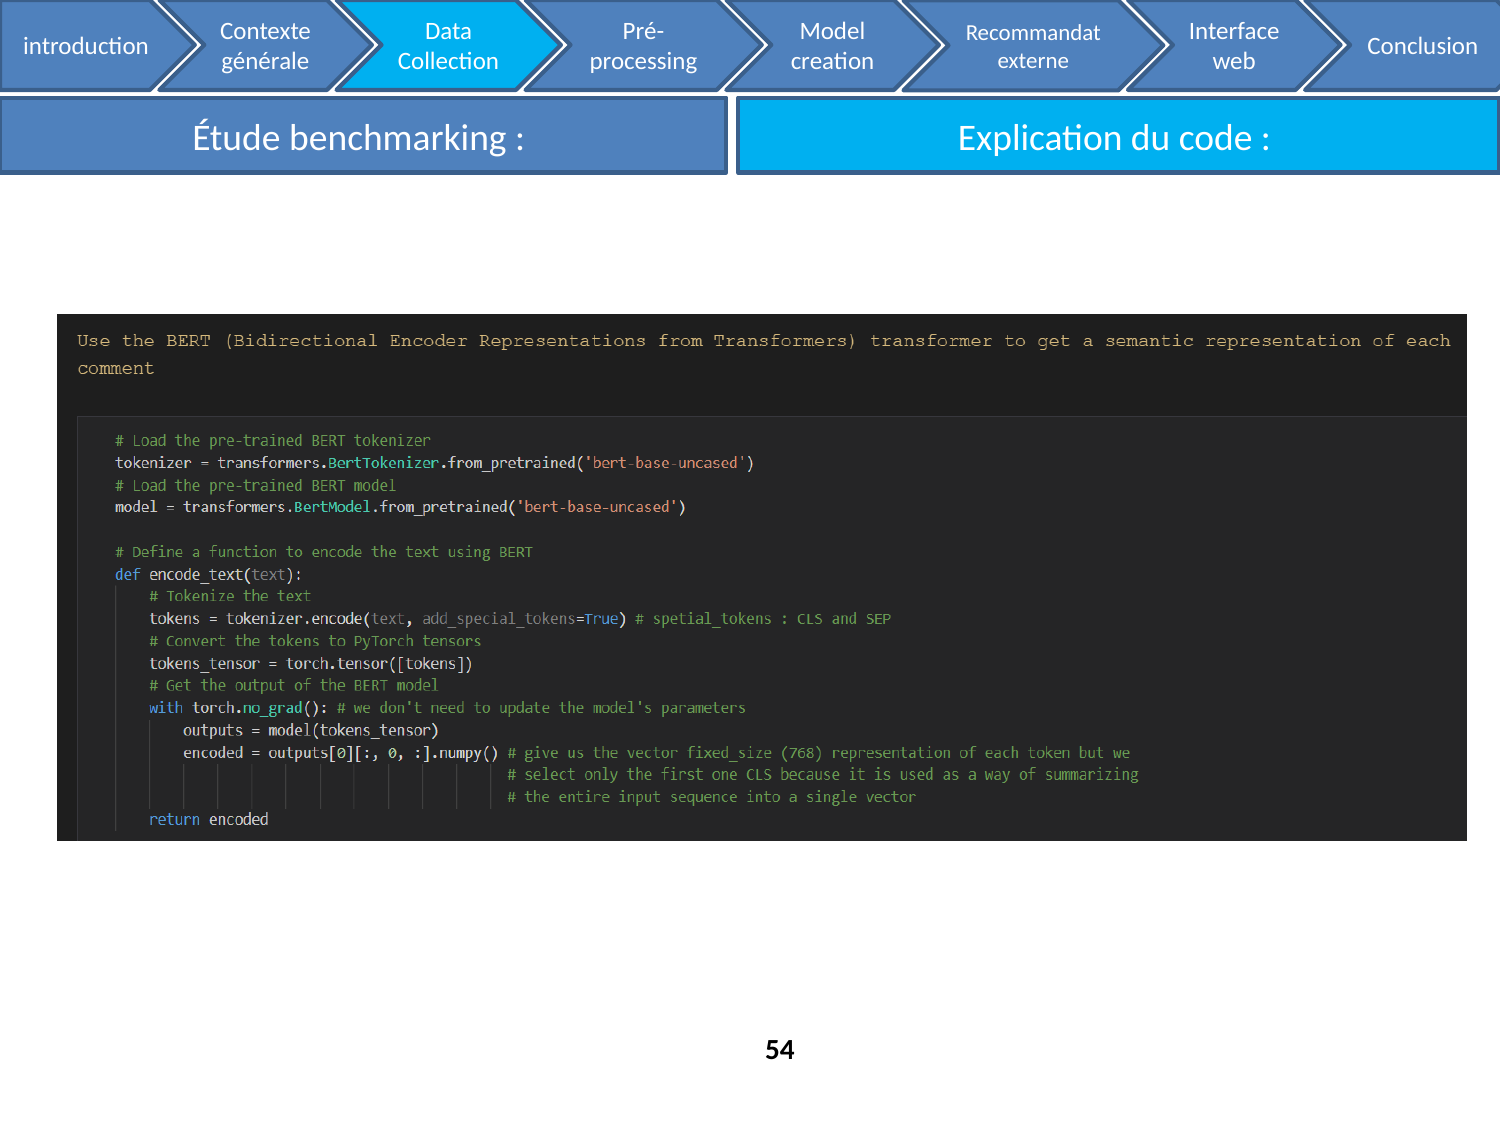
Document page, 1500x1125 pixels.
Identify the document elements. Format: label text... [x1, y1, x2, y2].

picture [57, 314, 1467, 841]
text_box Étude benchmarking : [0, 96, 728, 175]
text_box introduction [0, 0, 197, 93]
text_box Interface web [1126, 0, 1343, 93]
text_box Pré-processing [523, 0, 764, 93]
text_box Data Collection [334, 0, 564, 93]
text_box Conclusion [1303, 0, 1500, 93]
text_box Contexte générale [157, 0, 375, 93]
text_box Explication du code : [736, 96, 1500, 175]
text_box Model creation [724, 0, 942, 93]
text_box 54 [750, 1023, 810, 1073]
text_box Recommandat externe [901, 0, 1166, 93]
